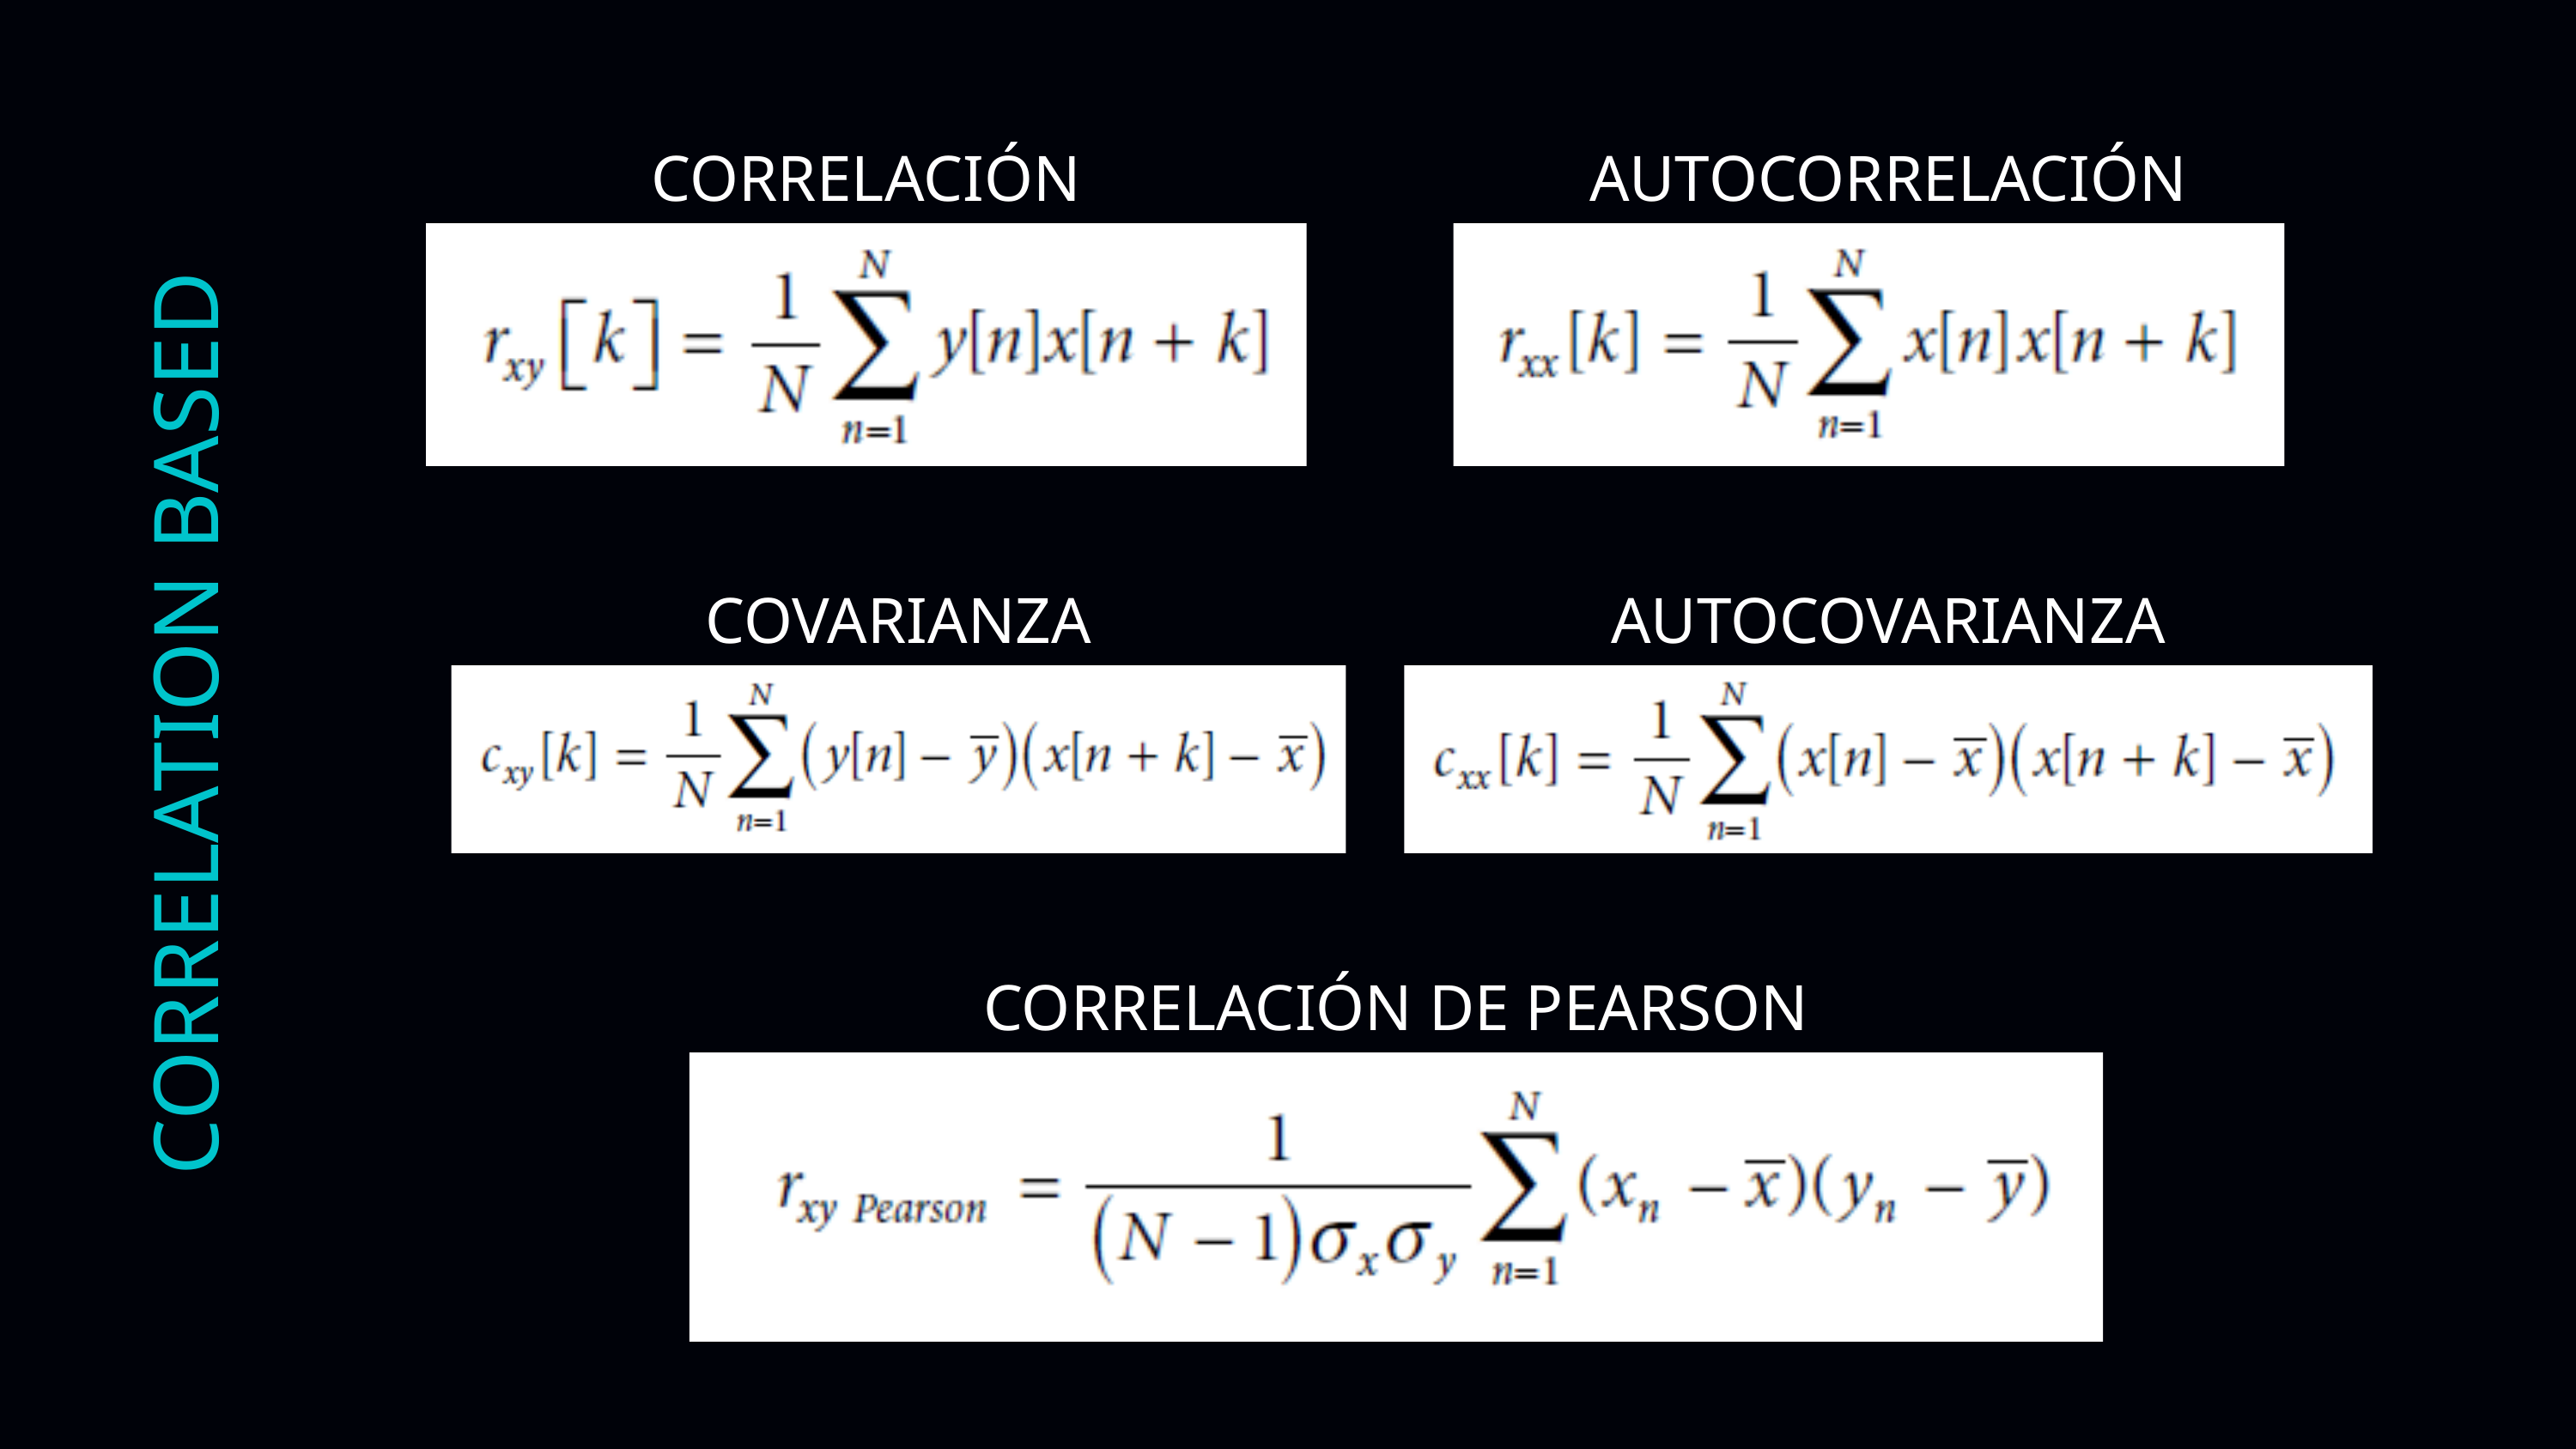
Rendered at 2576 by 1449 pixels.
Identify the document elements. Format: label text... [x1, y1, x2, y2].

text_box [689, 1052, 2104, 1342]
text_box COVARIANZA [355, 568, 1442, 657]
text_box [1404, 665, 2373, 853]
text_box CORRELACIÓN DE PEARSON [854, 955, 1939, 1043]
text_box [426, 223, 1307, 466]
text_box [451, 665, 1346, 853]
text_box AUTOCOVARIANZA [1442, 568, 2432, 657]
text_box CORRELACIÓN [324, 125, 1346, 214]
text_box [1453, 223, 2285, 466]
text_box CORRELATION BASED [111, 143, 237, 1304]
text_box AUTOCORRELACIÓN [1346, 125, 2432, 214]
